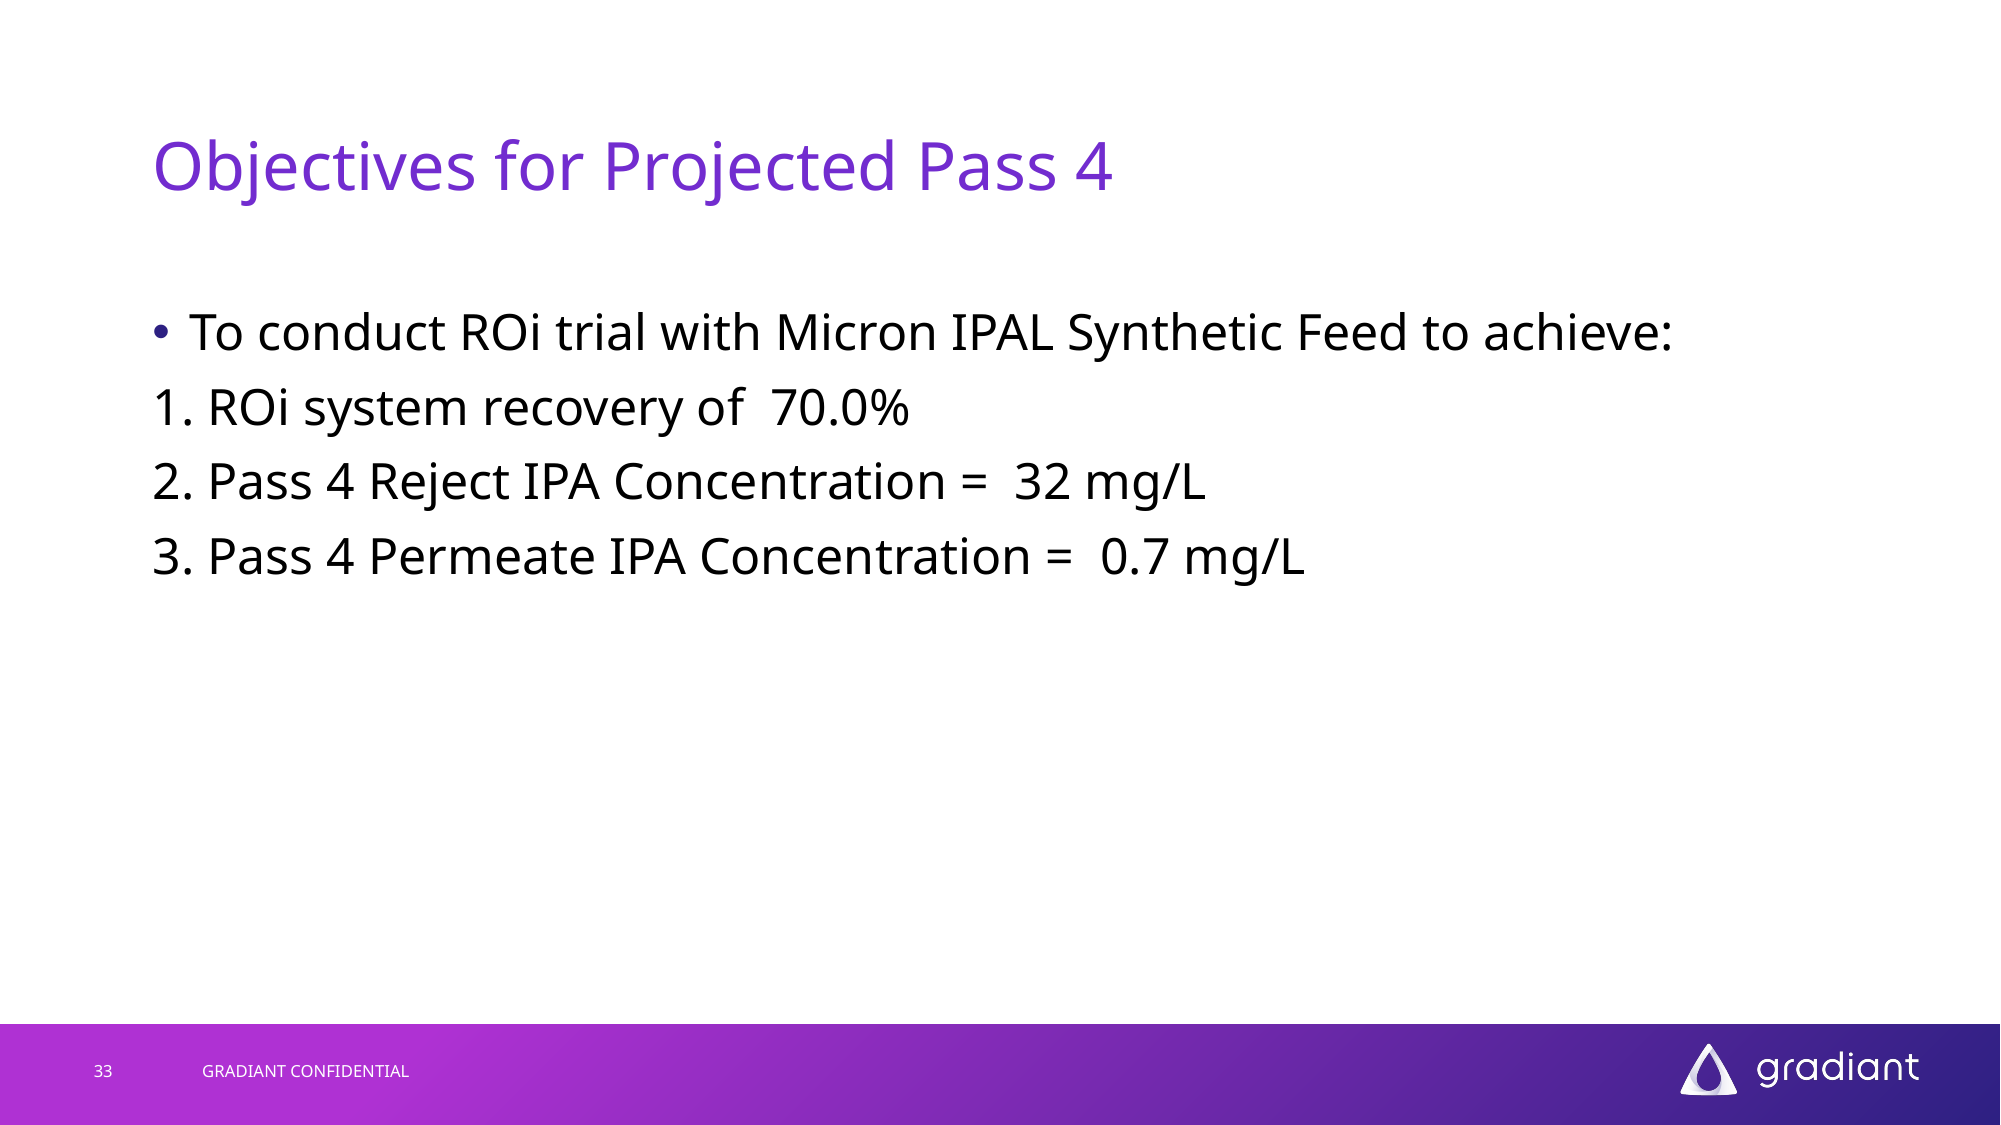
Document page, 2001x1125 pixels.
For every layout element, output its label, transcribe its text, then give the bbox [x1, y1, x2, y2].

footer GRADIANT CONFIDENTIAL [187, 1042, 862, 1103]
title Objectives for Projected Pass 4 [137, 118, 1863, 220]
list To conduct ROi trial with Micron IPAL Synthetic Feed to achieve: 1. ROi system recovery of 70.0% 2. Pass 4 Reject IPA Concentration = 32 mg/L 3. Pass 4 Permeate IPA Concentration = 0.7 mg/L [137, 299, 1863, 1014]
picture [1680, 1043, 1919, 1096]
slide_number 33 [78, 1042, 187, 1103]
